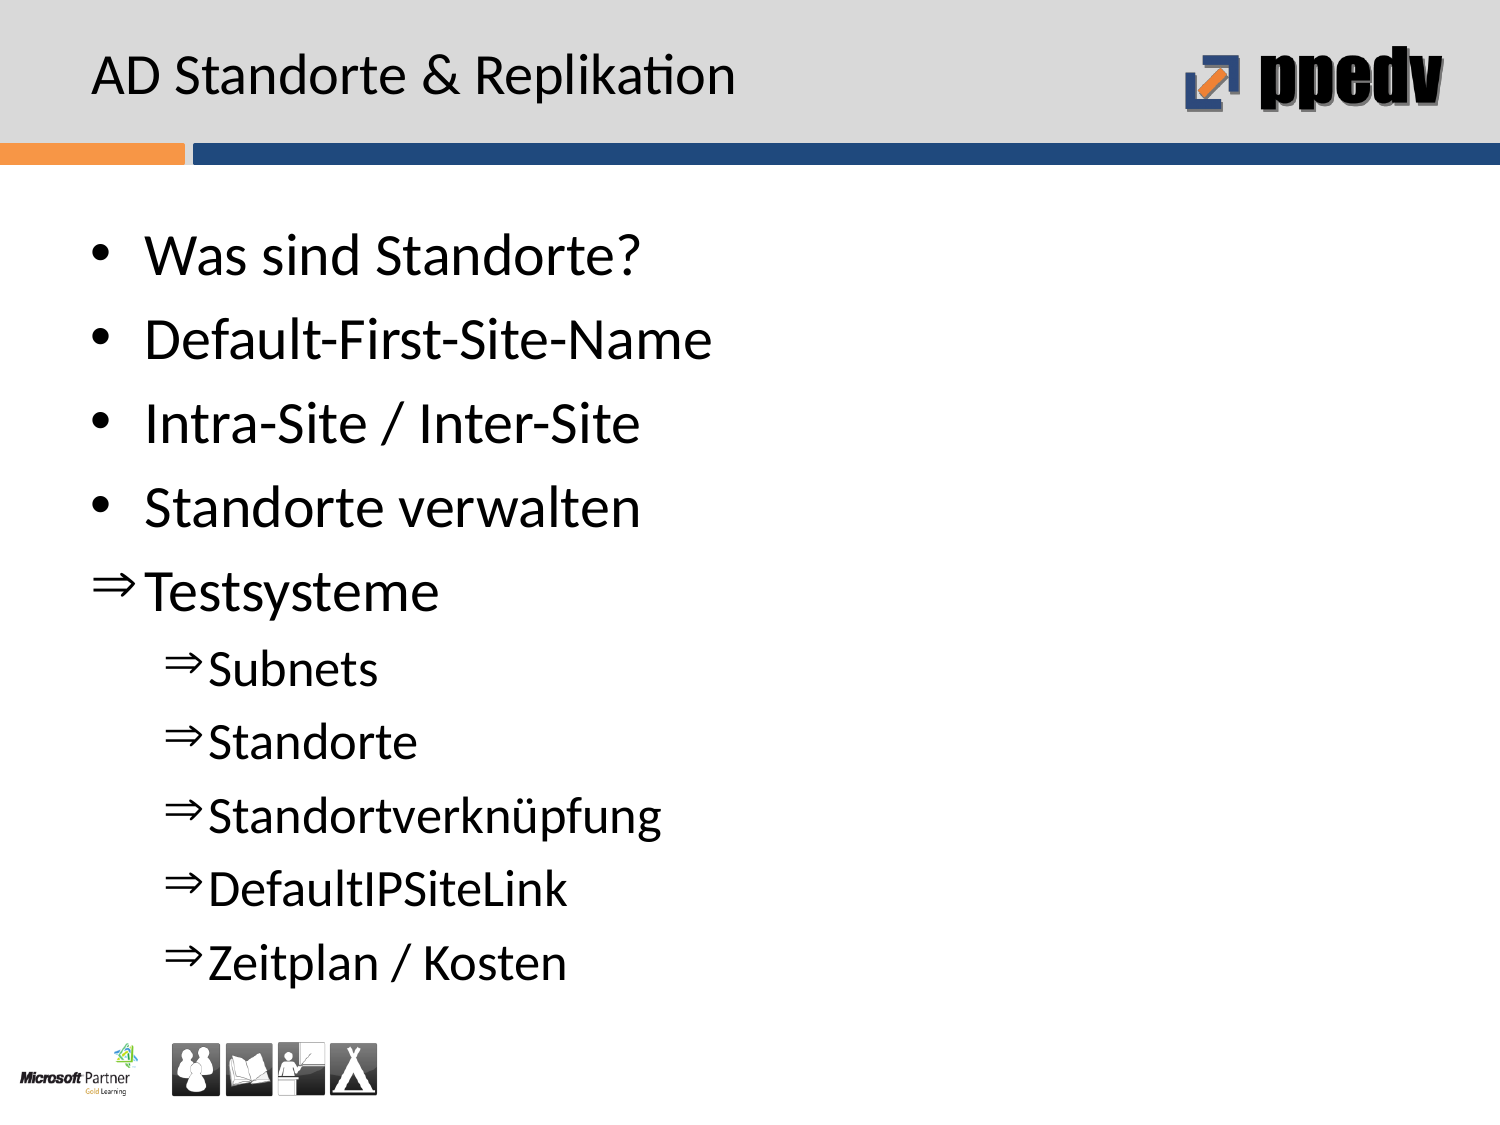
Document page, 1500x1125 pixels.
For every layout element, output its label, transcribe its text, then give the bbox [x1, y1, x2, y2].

title AD Standorte & Replikation [76, 5, 1140, 138]
picture [1175, 40, 1465, 123]
picture [5, 1023, 396, 1118]
list Was sind Standorte? Default-First-Site-Name Intra-Site / Inter-Site Standorte verwalten Testsysteme Subnets Standorte Standortverknüpfung DefaultIPSiteLink Zeitplan / Kosten [75, 208, 1425, 1005]
